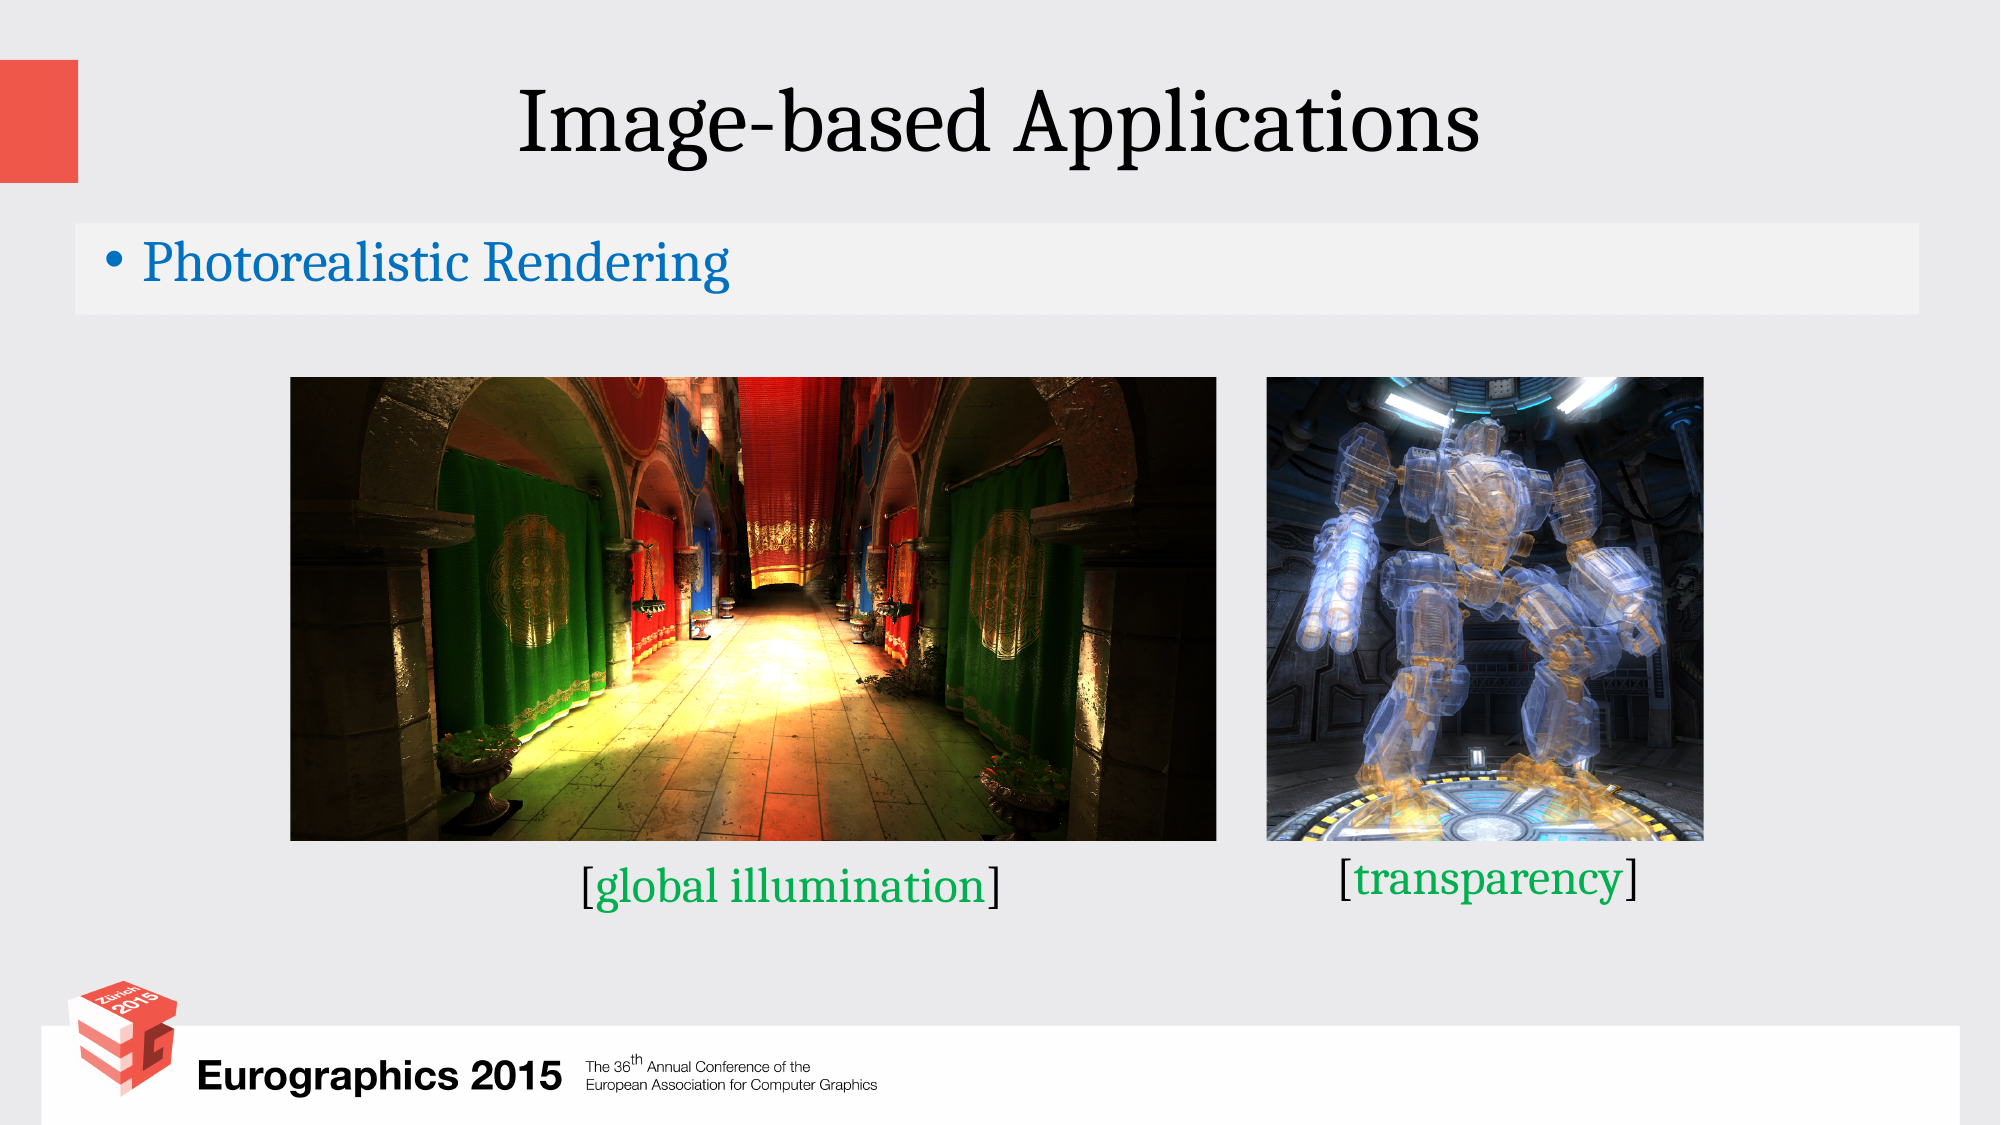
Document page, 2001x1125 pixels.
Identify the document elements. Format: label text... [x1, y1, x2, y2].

picture [0, 0, 2001, 1125]
title Image-based Applications [78, 59, 1922, 183]
list Photorealistic Rendering [75, 223, 1919, 315]
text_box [290, 377, 1704, 922]
